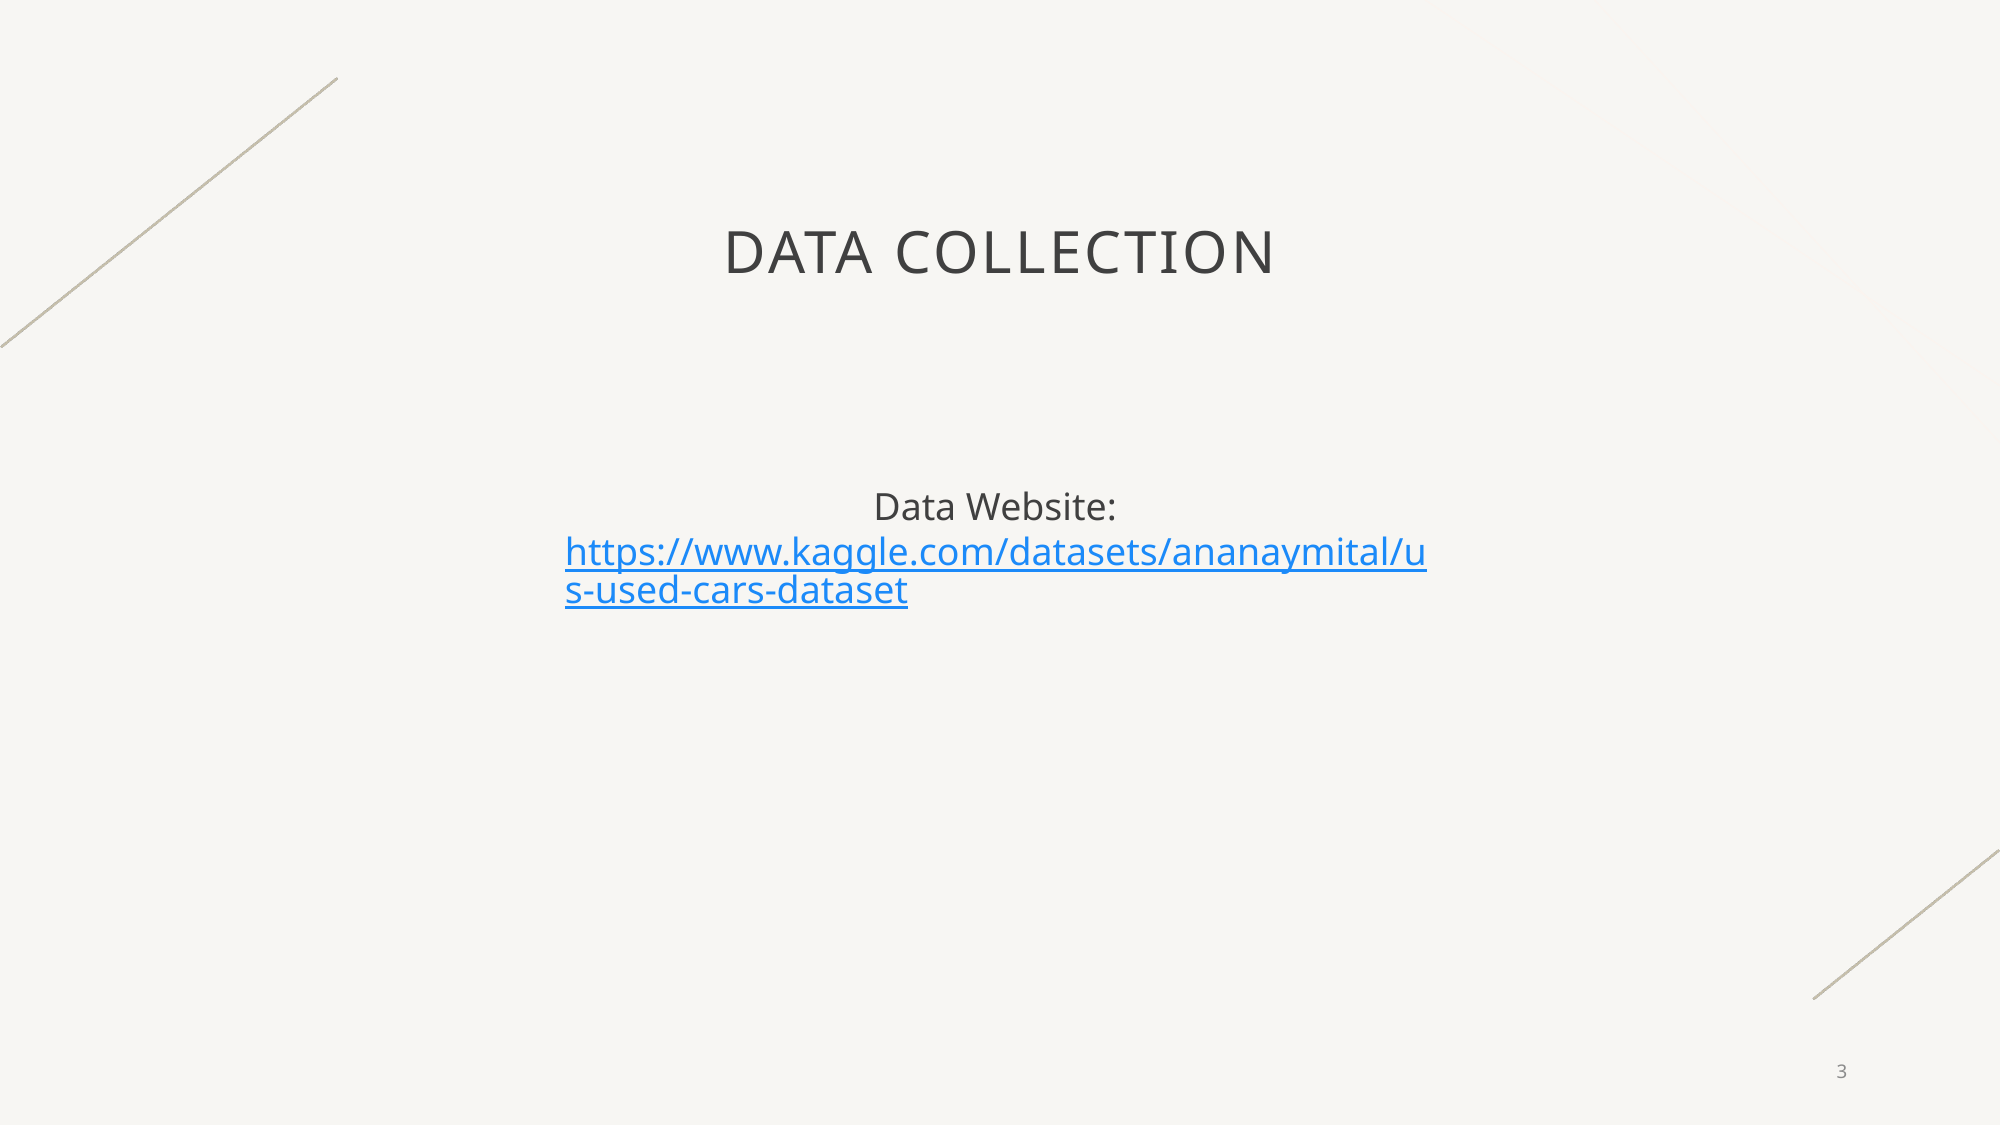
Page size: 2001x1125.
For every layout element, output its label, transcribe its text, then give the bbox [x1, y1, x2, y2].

picture [0, 77, 338, 348]
slide_number 3 [1412, 1042, 1863, 1103]
list Data Website: https://www.kaggle.com/datasets/ananaymital/us-used-cars-dataset [550, 475, 1450, 650]
picture [1812, 849, 2000, 1000]
title Data collection [309, 146, 1691, 364]
